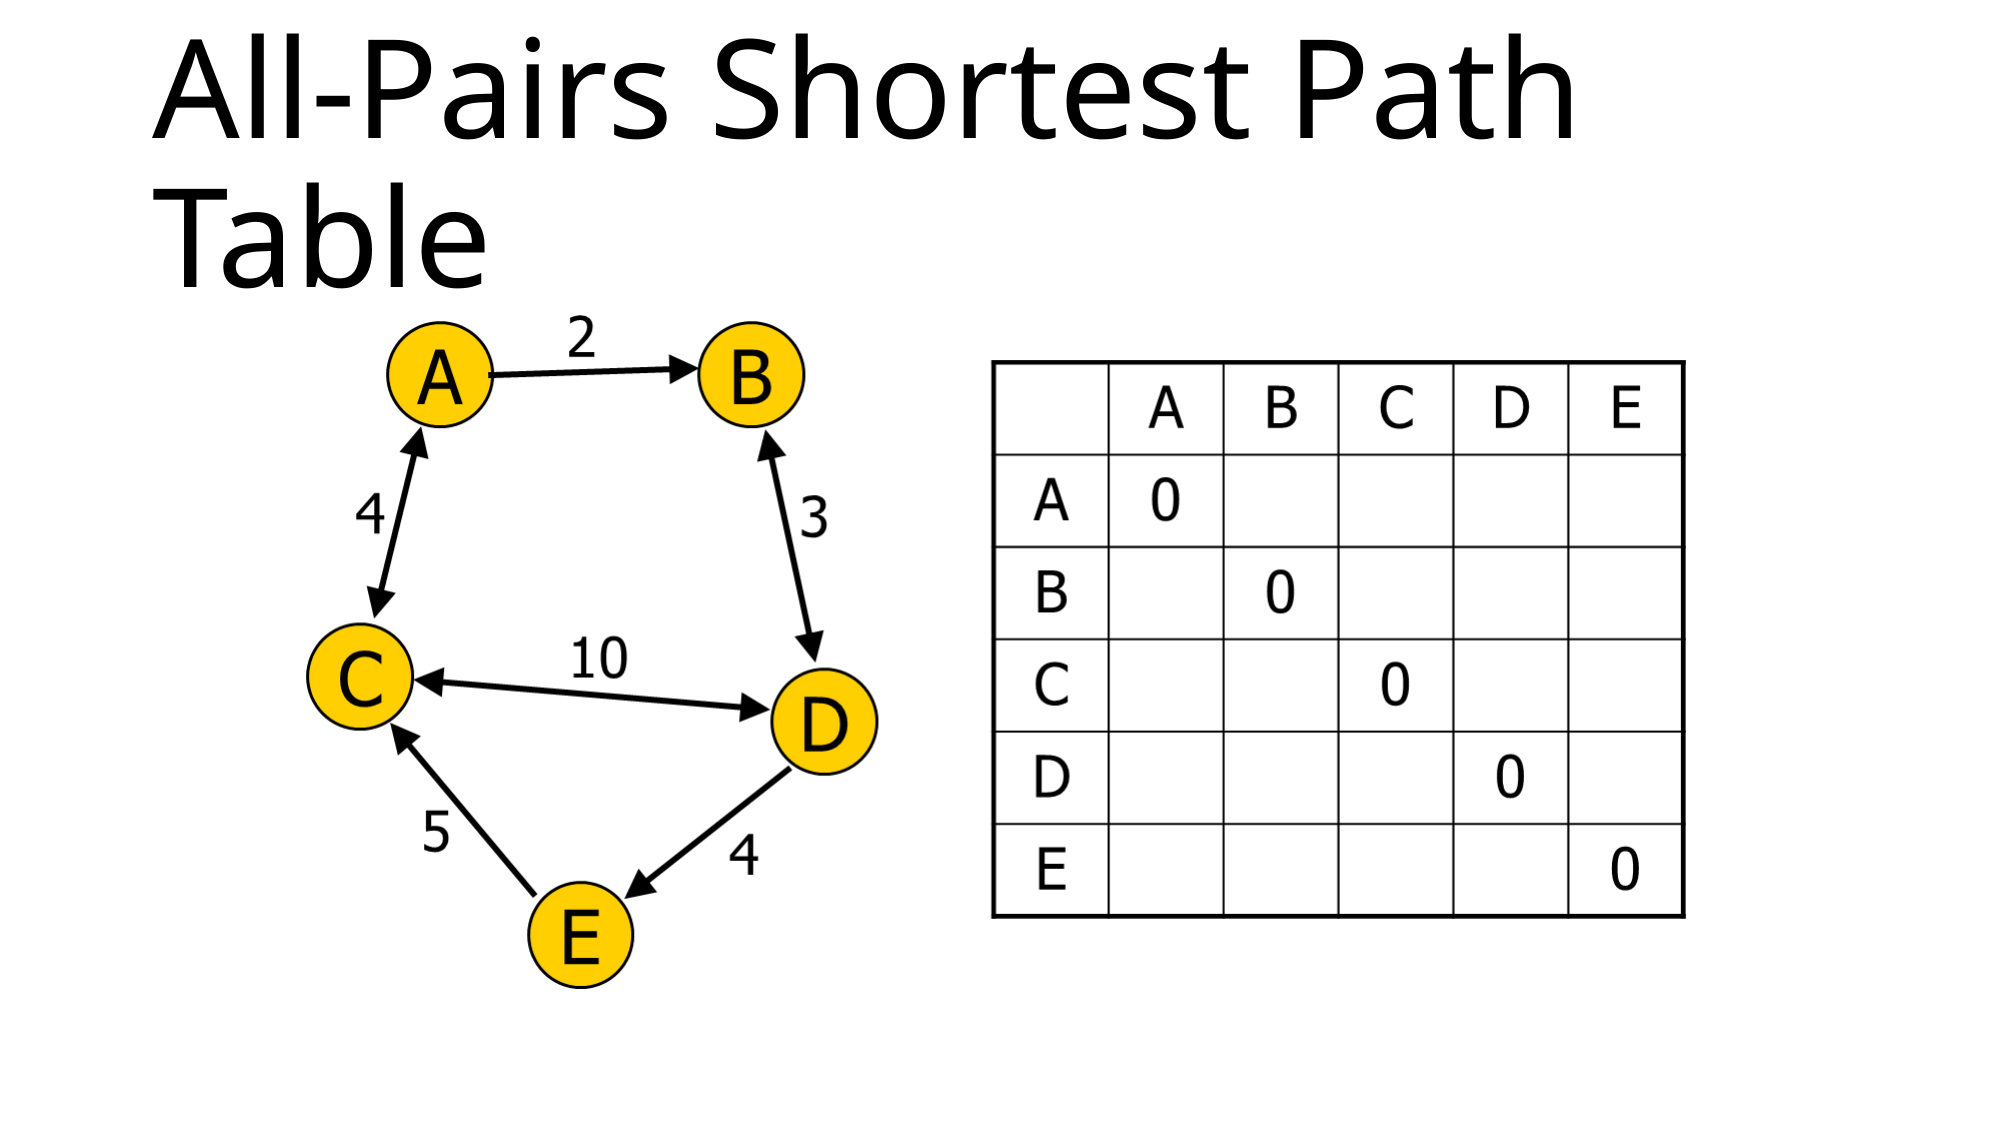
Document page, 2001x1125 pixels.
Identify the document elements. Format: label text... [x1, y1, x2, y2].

picture [283, 284, 1688, 1025]
title All-Pairs Shortest Path Table [137, 59, 1863, 278]
